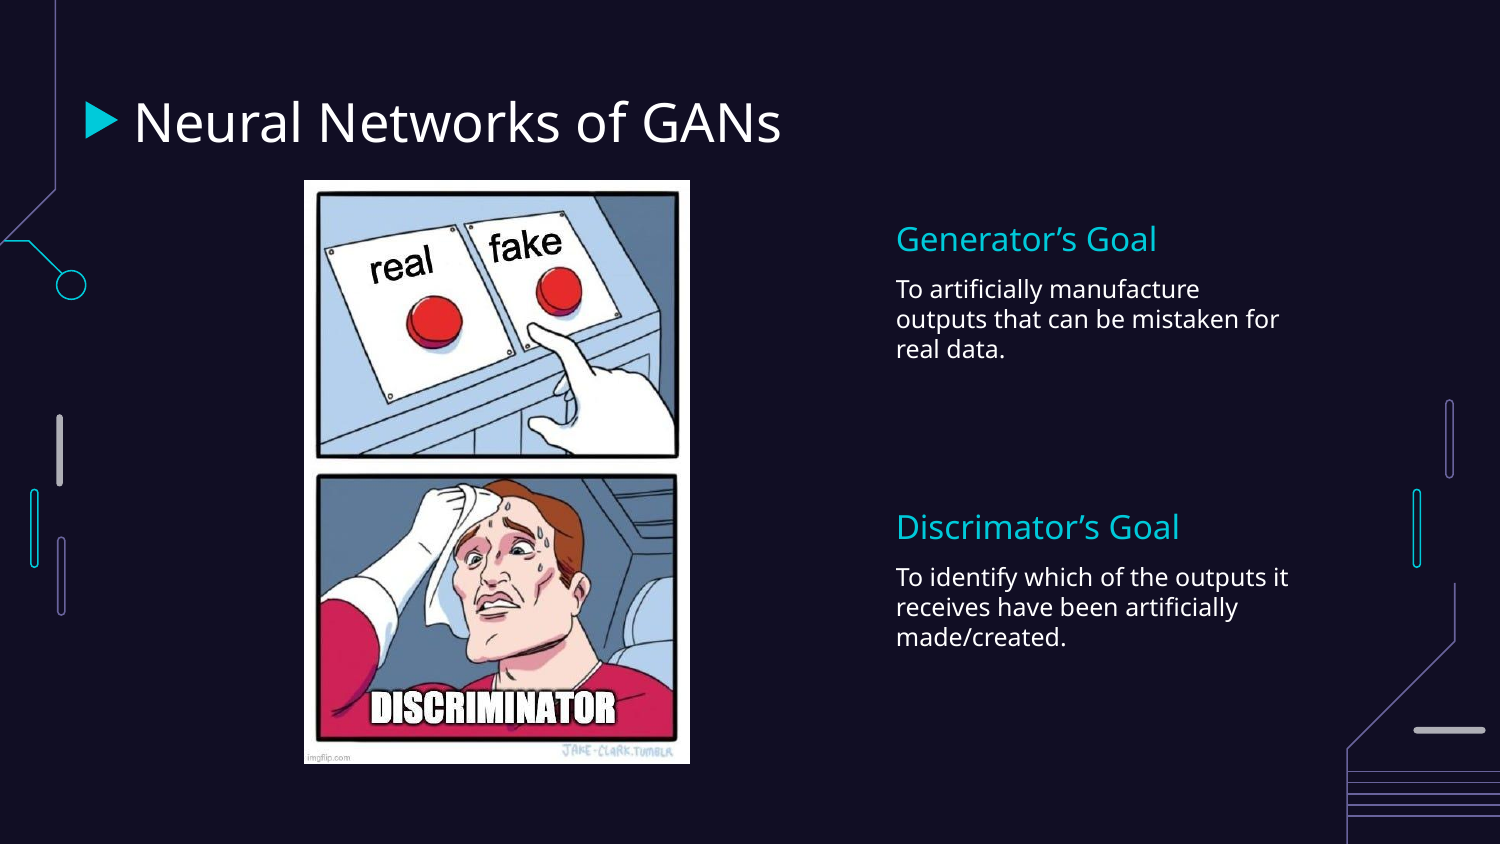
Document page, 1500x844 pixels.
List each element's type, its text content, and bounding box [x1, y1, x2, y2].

subtitle To artificially manufacture outputs that can be mistaken for real data. [880, 273, 1310, 481]
subtitle Generator’s Goal [880, 193, 1310, 273]
subtitle To identify which of the outputs it receives have been artificially made/created. [880, 561, 1310, 788]
picture [303, 179, 690, 764]
subtitle Discrimator’s Goal [880, 481, 1310, 561]
title Neural Networks of GANs [118, 72, 1382, 167]
